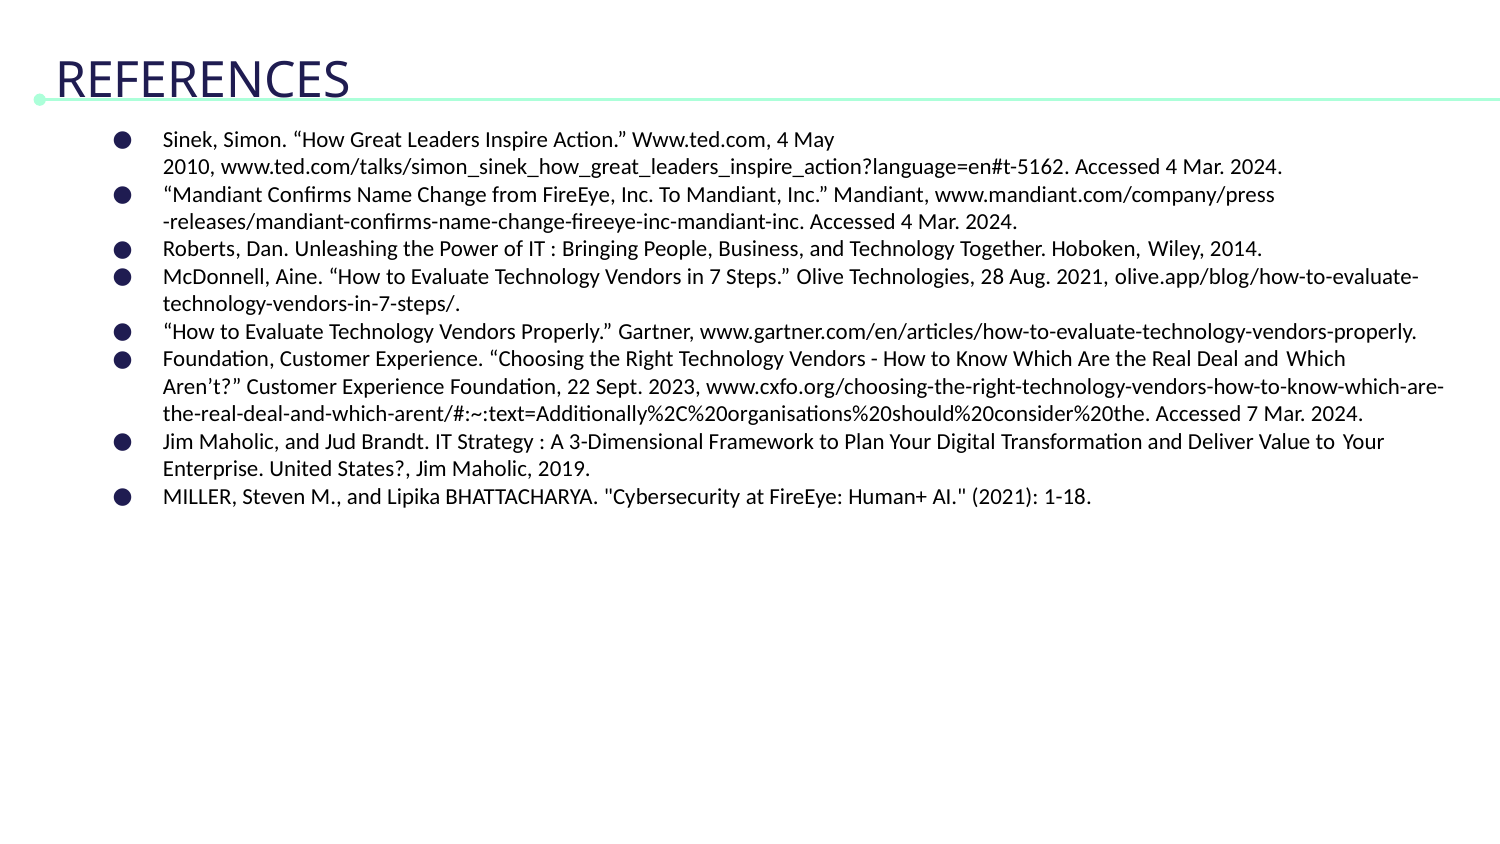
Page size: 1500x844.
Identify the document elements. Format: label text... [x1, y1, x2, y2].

title REFERENCES [40, 32, 1027, 113]
list Sinek, Simon. “How Great Leaders Inspire Action.” Www.ted.com, 4 May 2010, www.ted.com/talks/simon_sinek_how_great_leaders_inspire_action?language=en#t-5162. Accessed 4 Mar. 2024. “Mandiant Confirms Name Change from FireEye, Inc. To Mandiant, Inc.” Mandiant, www.mandiant.com/company/press -releases/mandiant-confirms-name-change-fireeye-inc-mandiant-inc. Accessed 4 Mar. 2024. Roberts, Dan. Unleashing the Power of IT : Bringing People, Business, and Technology Together. Hoboken, Wiley, 2014. ‌McDonnell, Aine. “How to Evaluate Technology Vendors in 7 Steps.” Olive Technologies, 28 Aug. 2021, olive.app/blog/how-to-evaluate-technology-vendors-in-7-steps/. “How to Evaluate Technology Vendors Properly.” Gartner, www.gartner.com/en/articles/how-to-evaluate-technology-vendors-properly. ‌Foundation, Customer Experience. “Choosing the Right Technology Vendors - How to Know Which Are the Real Deal and Which Aren’t?” Customer Experience Foundation, 22 Sept. 2023, www.cxfo.org/choosing-the-right-technology-vendors-how-to-know-which-are-the-real-deal-and-which-arent/#:~:text=Additionally%2C%20organisations%20should%20consider%20the. Accessed 7 Mar. 2024. ‌Jim Maholic, and Jud Brandt. IT Strategy : A 3-Dimensional Framework to Plan Your Digital Transformation and Deliver Value to Your Enterprise. United States?, Jim Maholic, 2019. MILLER, Steven M., and Lipika BHATTACHARYA. "Cybersecurity at FireEye: Human+ AI." (2021): 1-18. [72, 109, 1480, 751]
